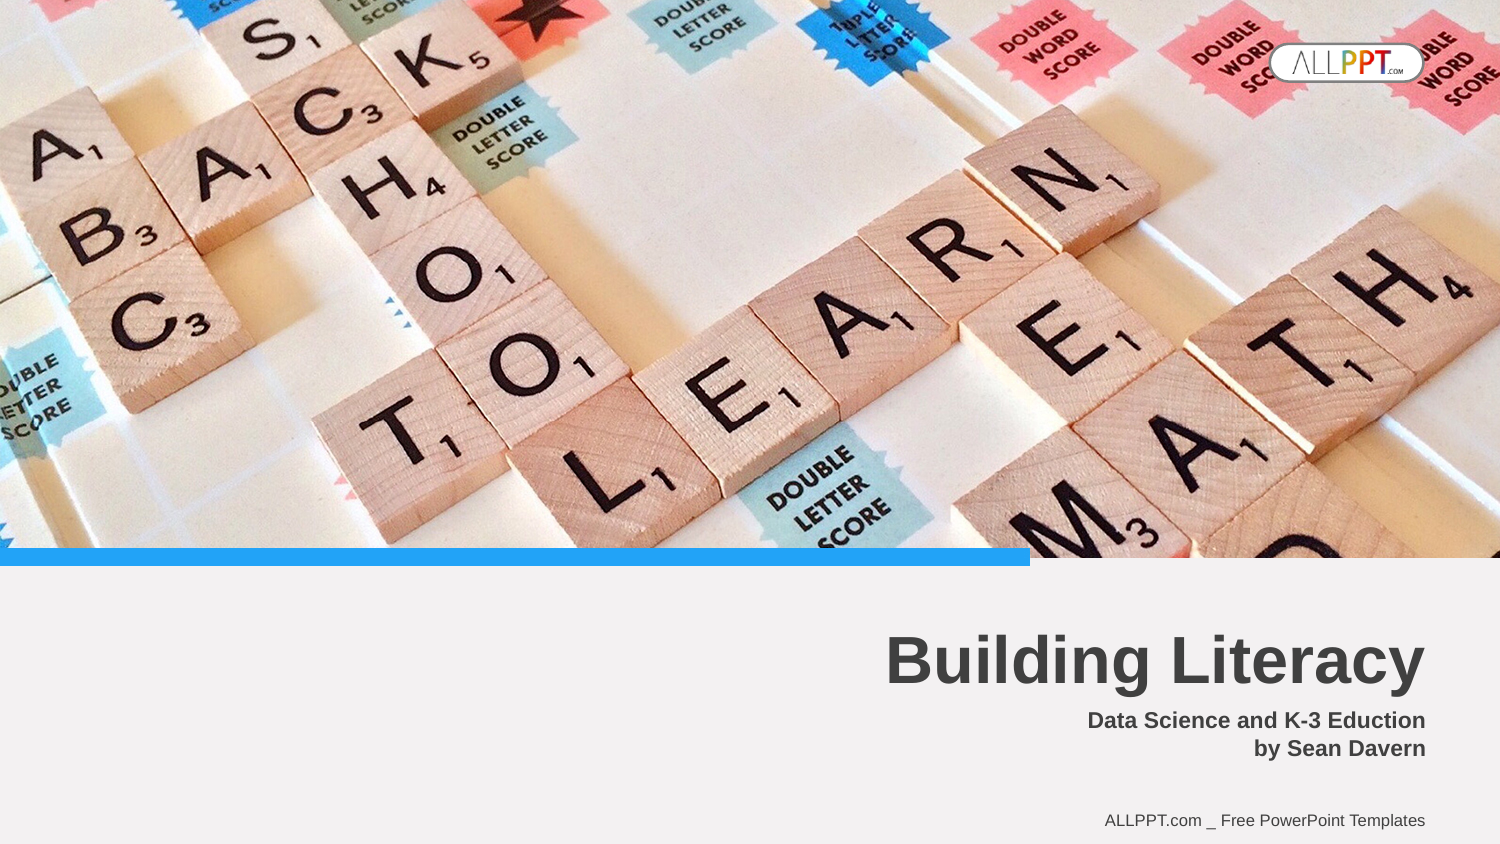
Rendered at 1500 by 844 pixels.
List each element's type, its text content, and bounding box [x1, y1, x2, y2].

text_box Building Literacy [643, 609, 1441, 704]
text_box Data Science and K-3 Eduction by Sean Davern [643, 704, 1441, 769]
text_box ALLPPT.com _ Free PowerPoint Templates [0, 802, 1441, 837]
picture [0, 0, 1500, 844]
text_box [1269, 43, 1424, 82]
